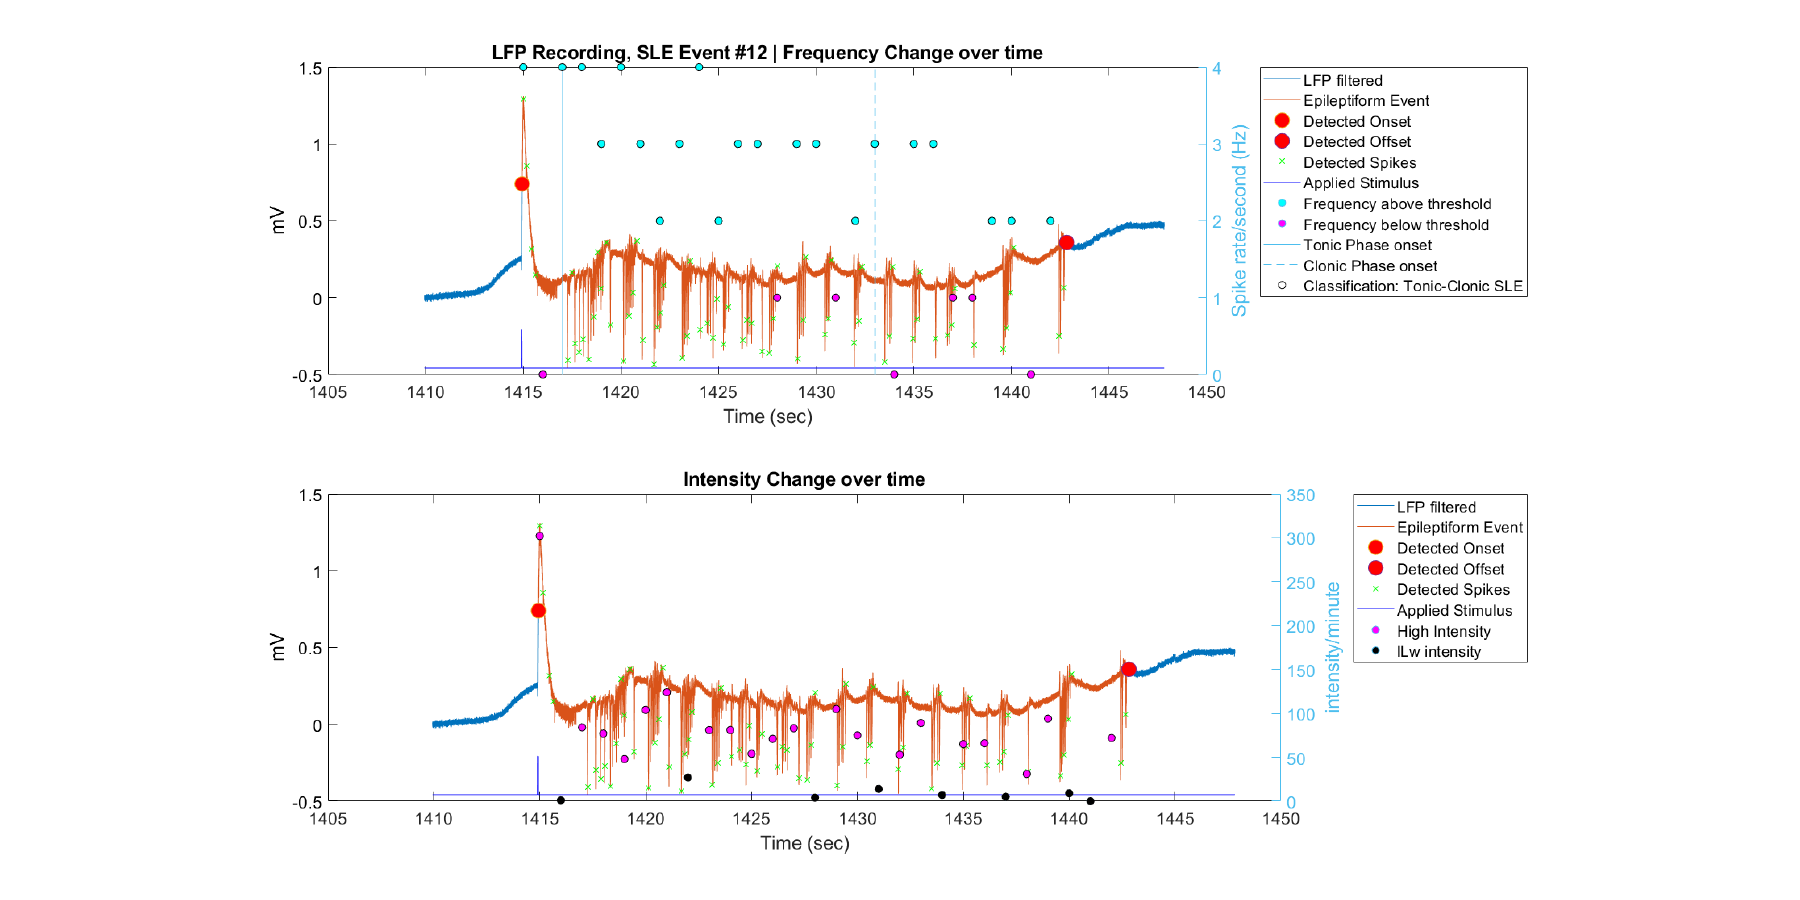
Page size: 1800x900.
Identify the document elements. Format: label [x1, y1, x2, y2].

picture [126, 0, 1674, 900]
